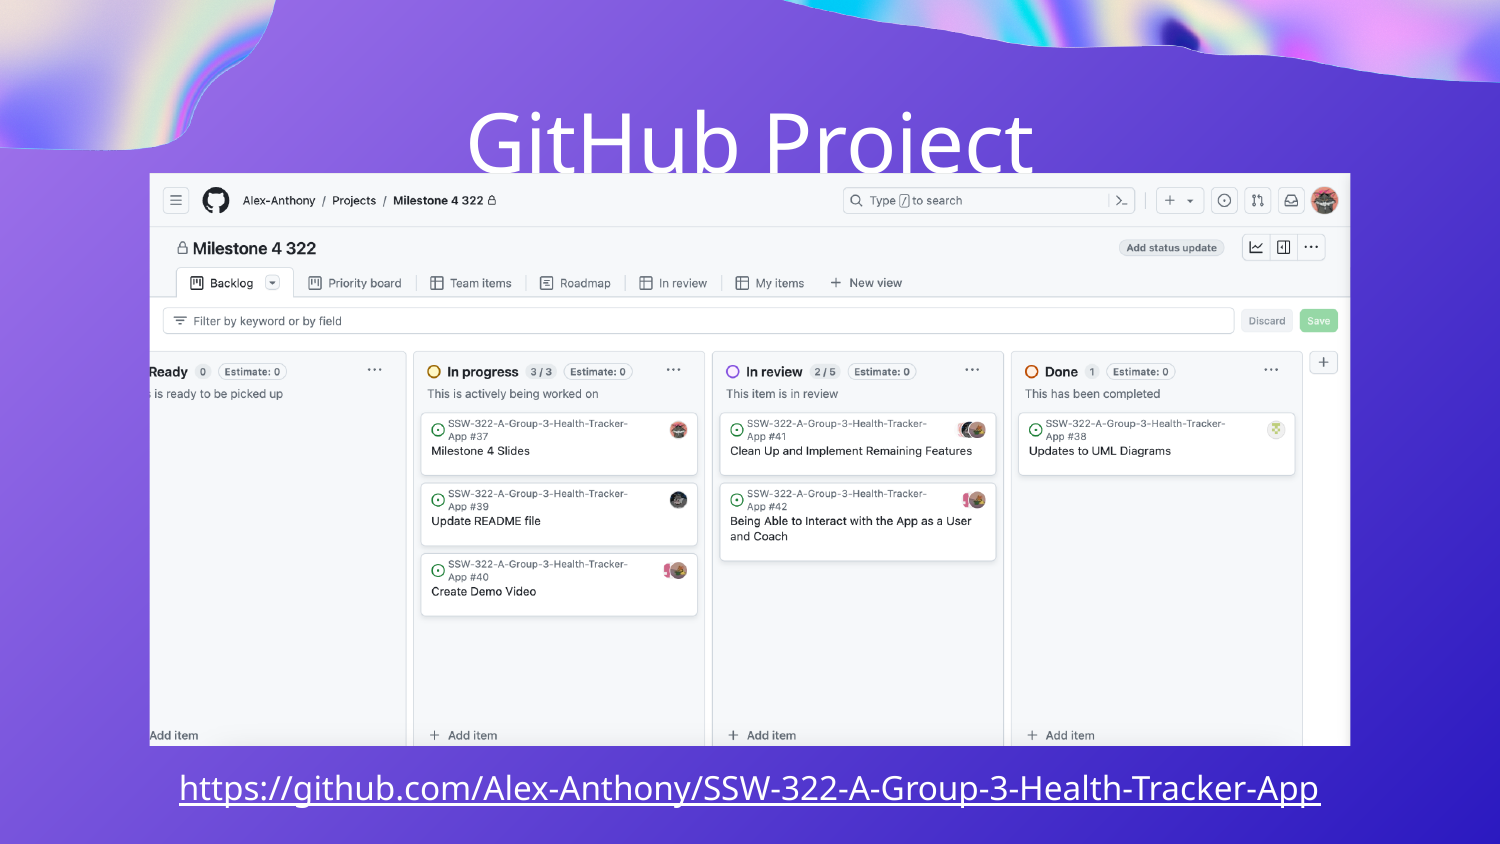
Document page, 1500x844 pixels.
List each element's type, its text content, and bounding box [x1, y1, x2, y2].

picture [149, 172, 1351, 746]
text_box [0, 0, 308, 152]
text_box [750, 0, 1500, 85]
text_box https://github.com/Alex-Anthony/SSW-322-A-Group-3-Health-Tracker-App [94, 767, 1406, 836]
text_box GitHub Project [208, 50, 1292, 171]
